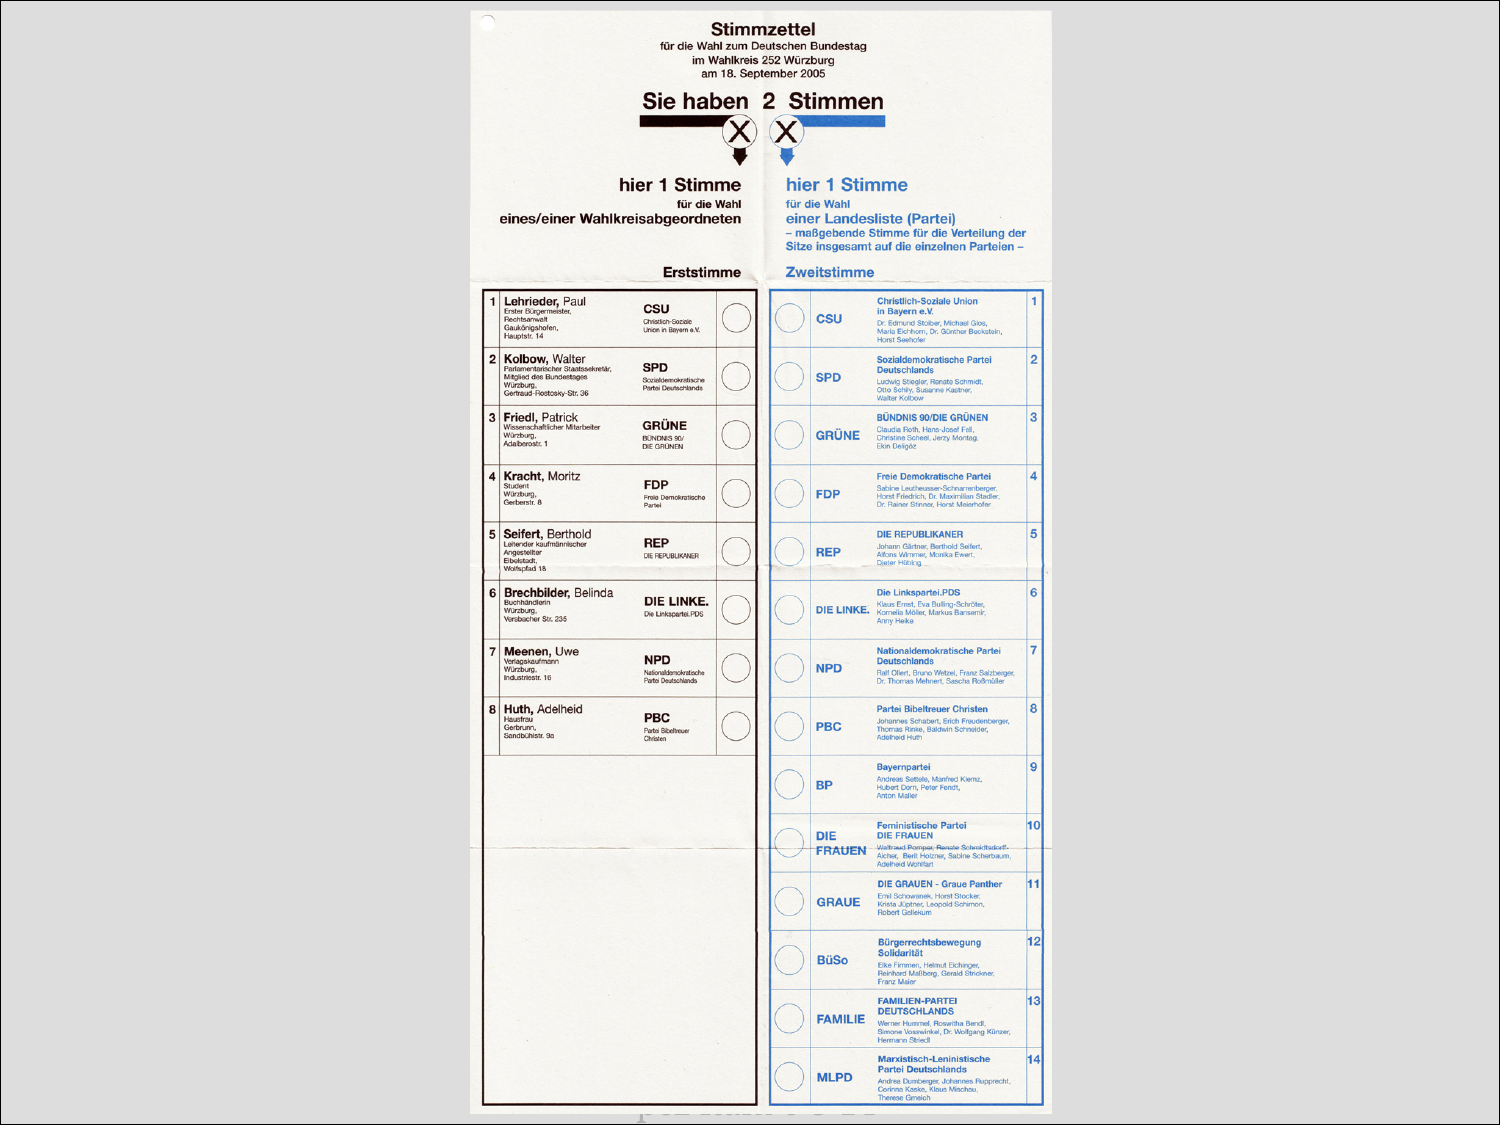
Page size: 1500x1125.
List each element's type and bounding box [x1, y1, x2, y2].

picture [470, 10, 1052, 1114]
